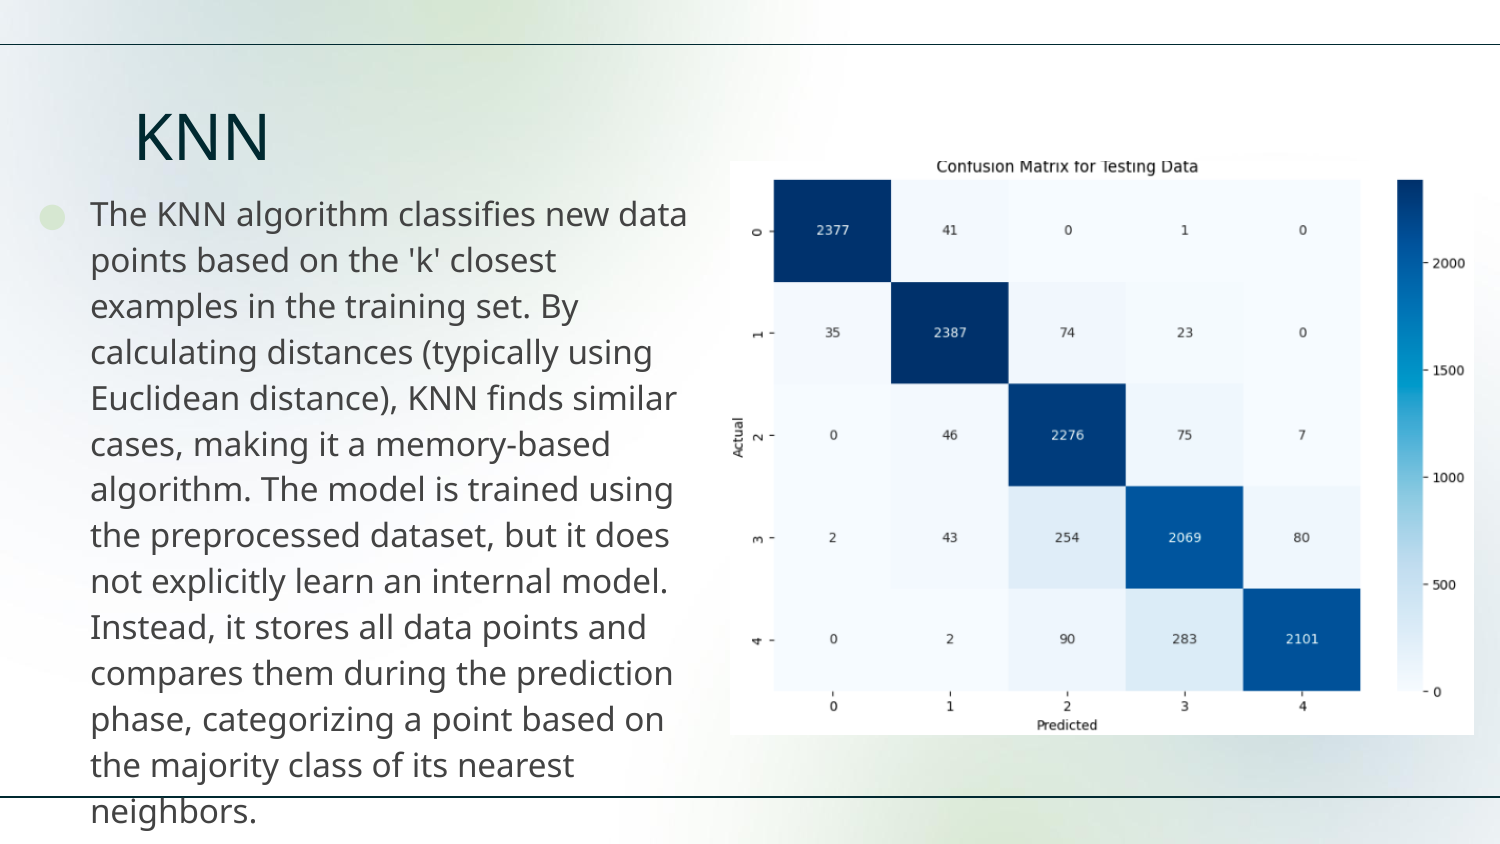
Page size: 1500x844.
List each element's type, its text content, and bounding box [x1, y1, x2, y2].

picture [0, 45, 1500, 796]
title KNN [118, 88, 1382, 182]
list The KNN algorithm classifies new data points based on the 'k' closest examples in the training set. By calculating distances (typically using Euclidean distance), KNN finds similar cases, making it a memory-based algorithm. The model is trained using the preprocessed dataset, but it does not explicitly learn an internal model. Instead, it stores all data points and compares them during the prediction phase, categorizing a point based on the majority class of its nearest neighbors. [0, 172, 707, 725]
picture [0, 798, 1500, 844]
picture [0, 0, 1500, 44]
